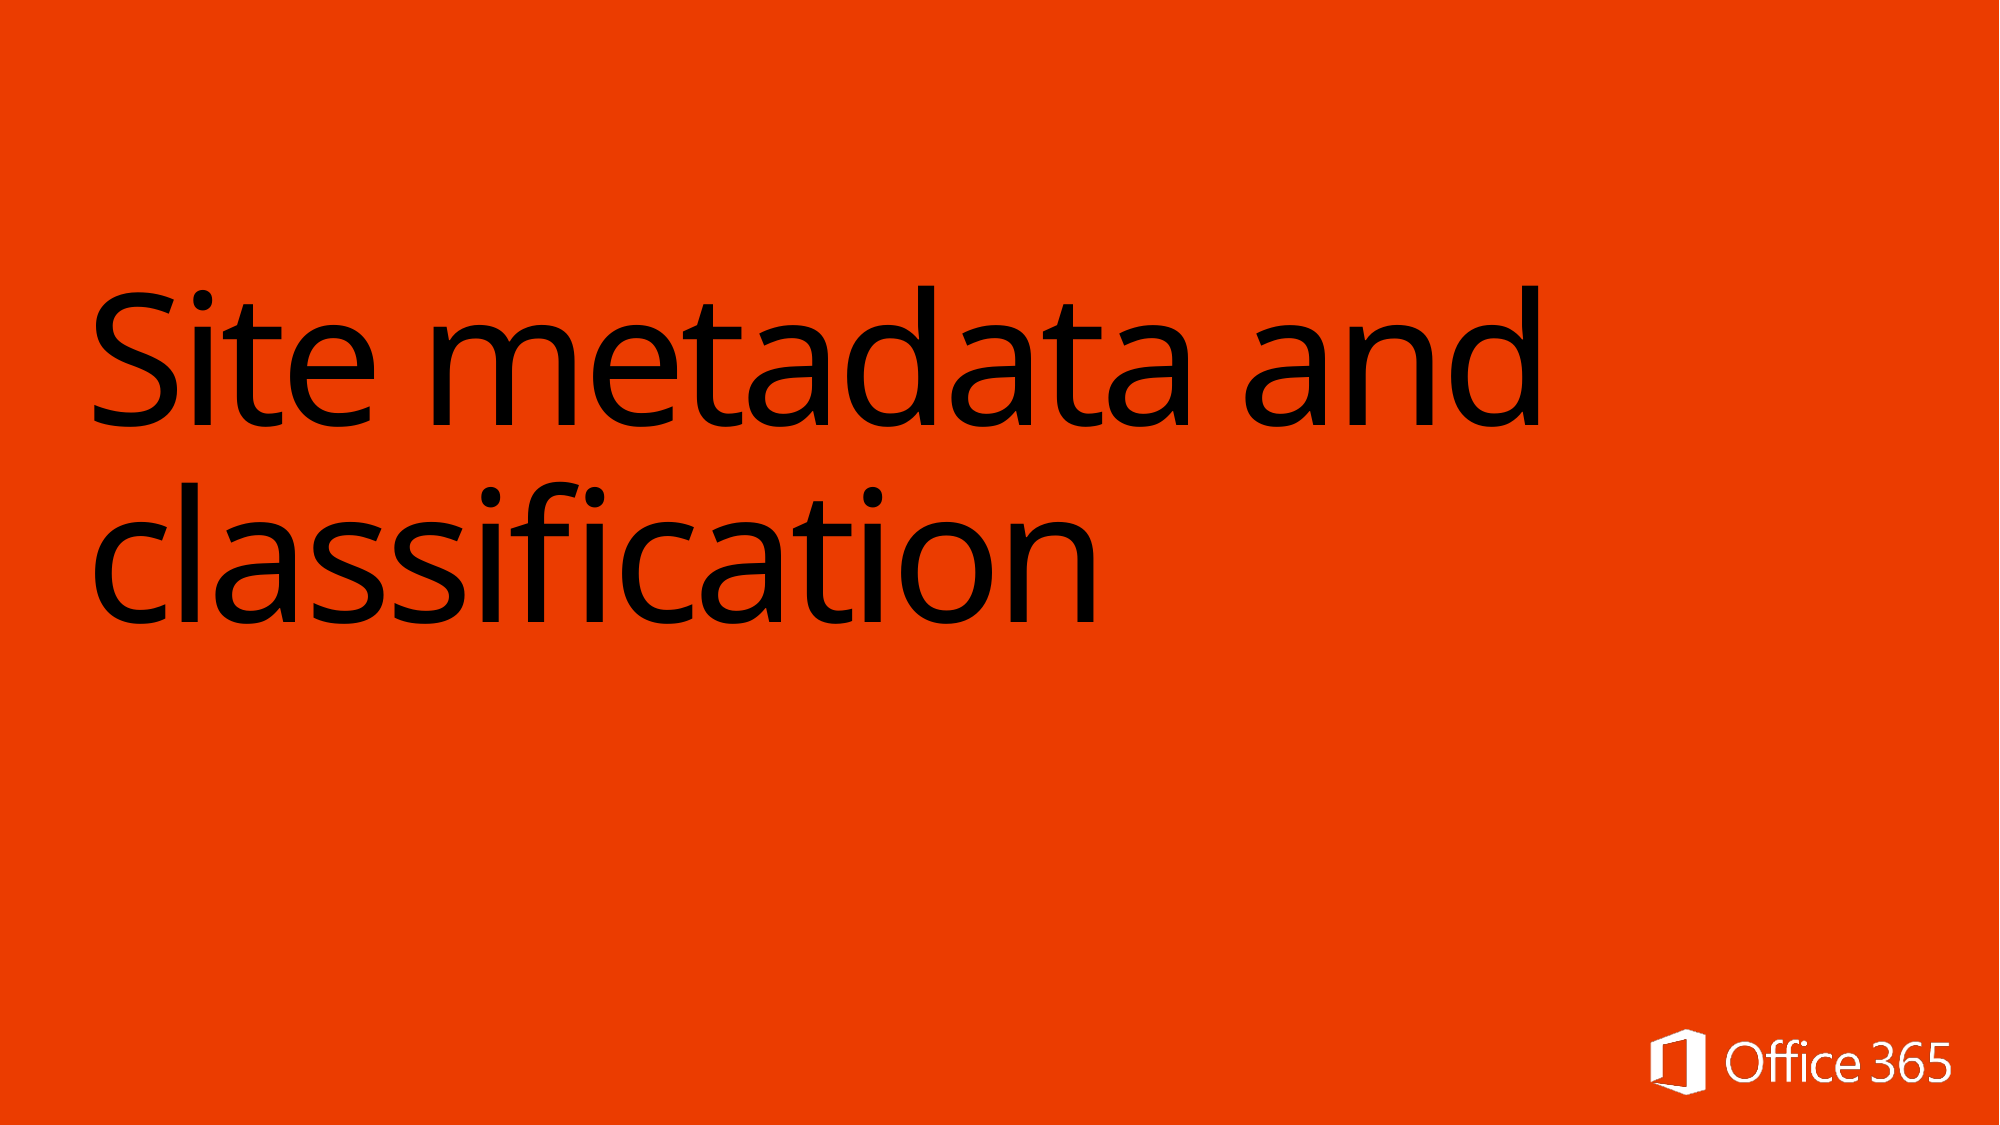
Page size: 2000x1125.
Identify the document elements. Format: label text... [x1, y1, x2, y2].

title Site metadata and classification [85, 462, 1914, 663]
picture [1622, 1000, 1978, 1124]
